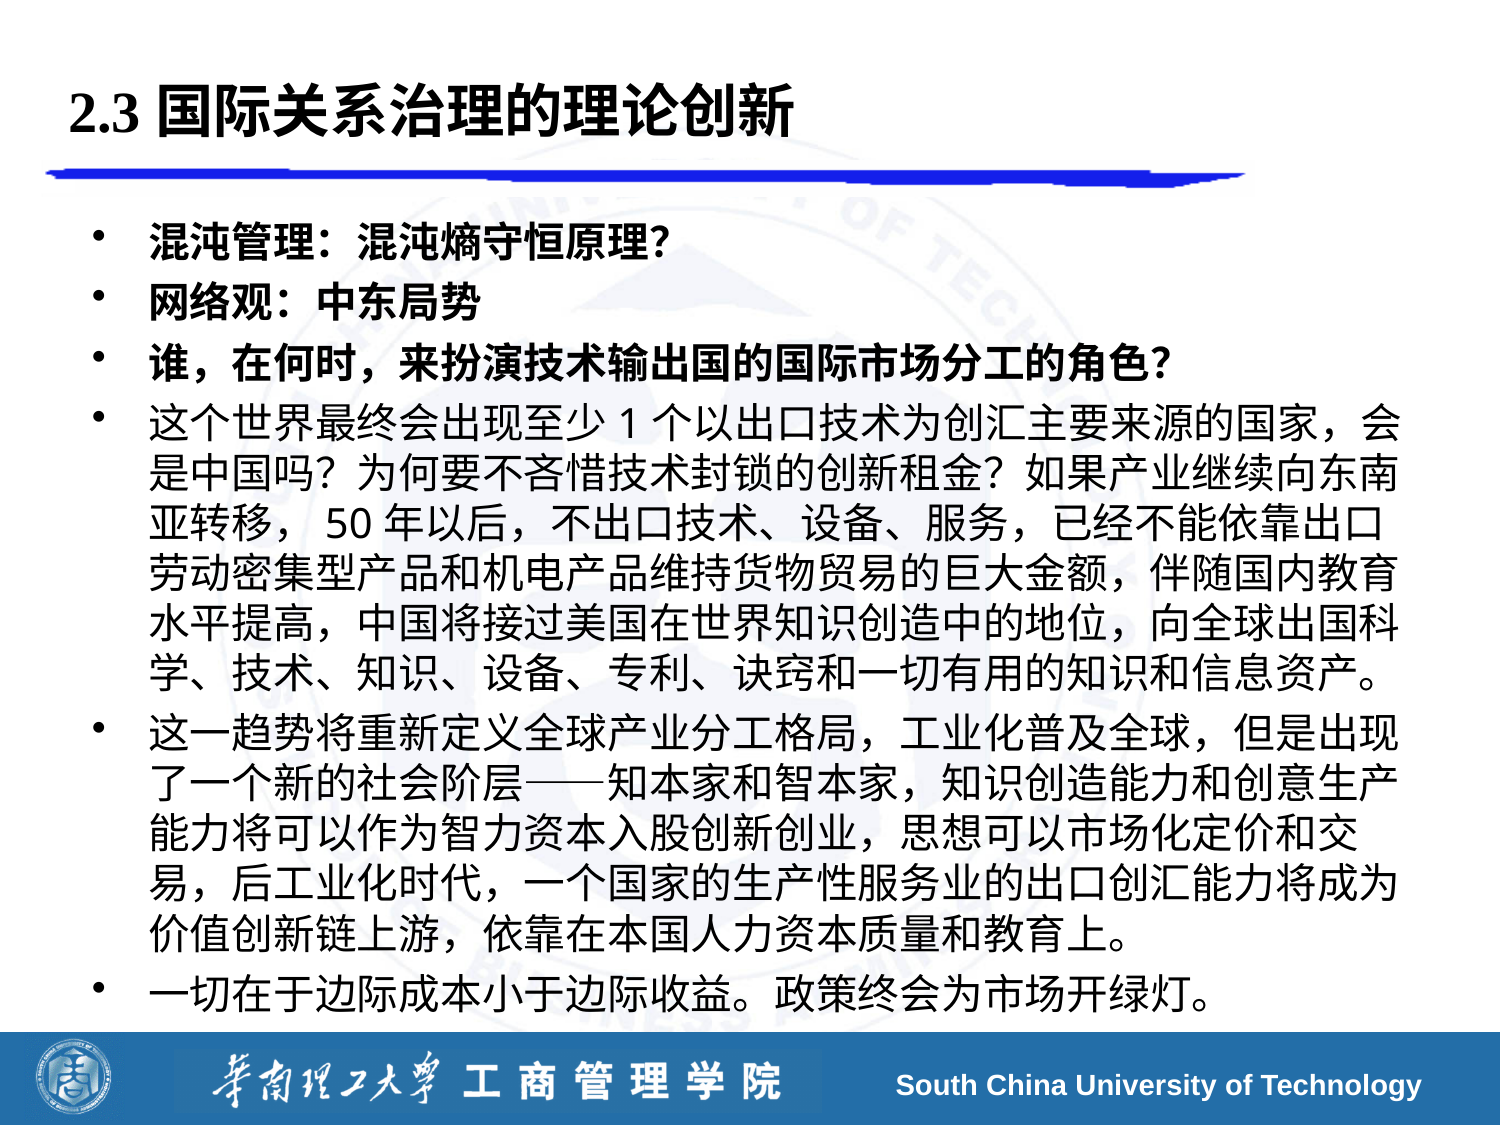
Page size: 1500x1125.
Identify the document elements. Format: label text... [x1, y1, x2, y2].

picture [41, 160, 1270, 208]
list 混沌管理：混沌熵守恒原理？ 网络观：中东局势 谁，在何时，来扮演技术输出国的国际市场分工的角色？ 这个世界最终会出现至少1个以出口技术为创汇主要来源的国家，会是中国吗？为何要不吝惜技术封锁的创新租金？如果产业继续向东南亚转移，50年以后，不出口技术、设备、服务，已经不能依靠出口劳动密集型产品和机电产品维持货物贸易的巨大金额，伴随国内教育水平提高，中国将接过美国在世界知识创造中的地位，向全球出国科学、技术、知识、设备、专利、诀窍和一切有用的知识和信息资产。 这一趋势将重新定义全球产业分工格局，工业化普及全球，但是出现了一个新的社会阶层——知本家和智本家，知识创造能力和创意生产能力将可以作为智力资本入股创新创业，思想可以市场化定价和交易，后工业化时代，一个国家的生产性服务业的出口创汇能力将成为价值创新链上游，依靠在本国人力资本质量和教育上。 一切在于边际成本小于边际收益。政策终会为市场开绿灯。 [76, 208, 1427, 988]
title 2.3国际关系治理的理论创新 [53, 31, 1388, 188]
footer South China University of Technology [826, 1058, 1500, 1125]
picture [0, 988, 1500, 1125]
